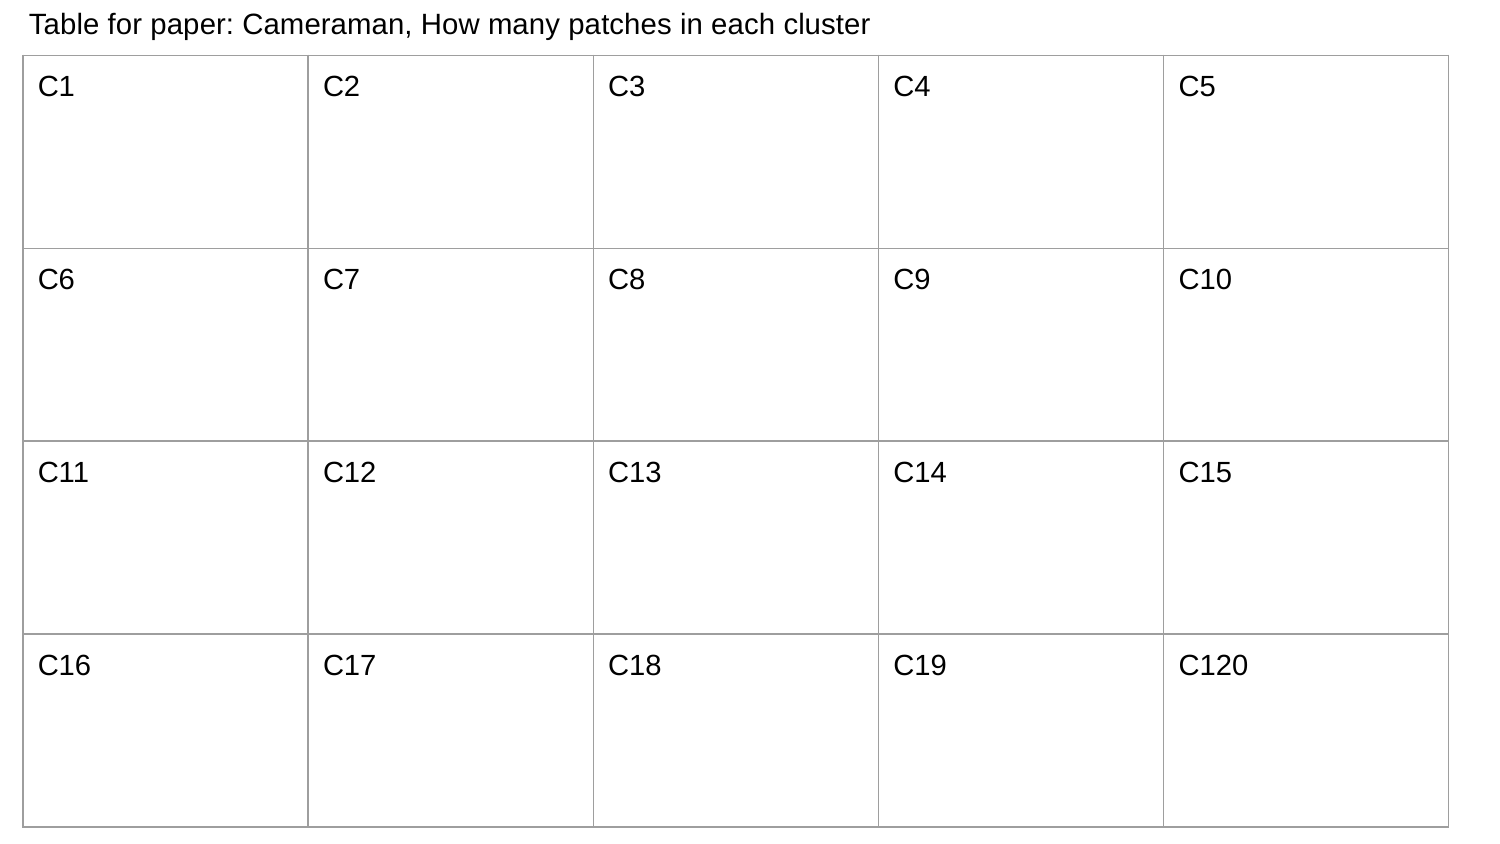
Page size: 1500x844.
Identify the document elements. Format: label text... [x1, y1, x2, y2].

table_cell C18 [594, 635, 878, 826]
table_cell C12 [309, 442, 593, 633]
table_header C2 [309, 56, 593, 248]
table_cell C8 [594, 249, 878, 440]
table_cell C11 [24, 442, 307, 633]
table_cell C10 [1164, 249, 1448, 440]
table_cell C9 [879, 249, 1163, 440]
table_cell C17 [309, 635, 593, 826]
table_cell C7 [309, 249, 593, 440]
table_cell C15 [1164, 442, 1448, 633]
table_cell C19 [879, 635, 1163, 826]
title Table for paper: Cameraman, How many patches in each cluster [14, 0, 1412, 56]
table_cell C120 [1164, 635, 1448, 826]
table_cell C16 [24, 635, 307, 826]
table_header C1 [24, 56, 307, 248]
table_header C3 [594, 56, 878, 248]
table_cell C6 [24, 249, 307, 440]
table_header C4 [879, 56, 1163, 248]
table_header C5 [1164, 56, 1448, 248]
table_cell C13 [594, 442, 878, 633]
table_cell C14 [879, 442, 1163, 633]
